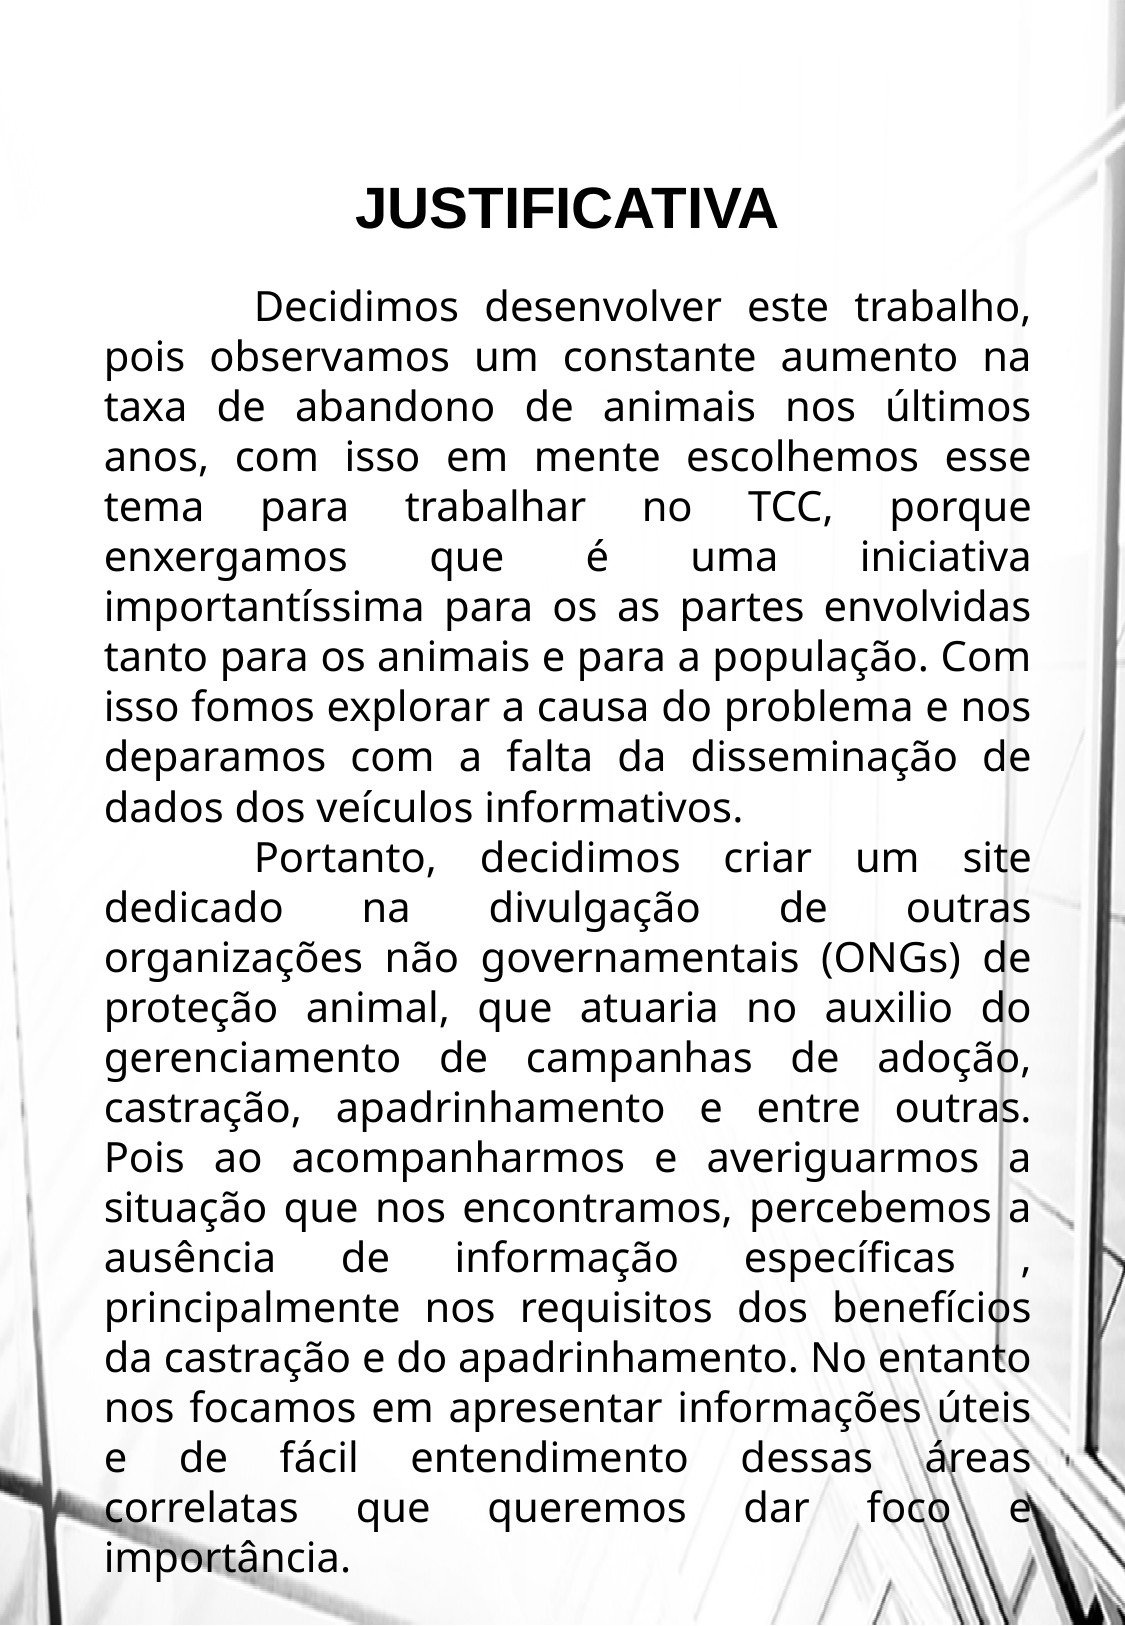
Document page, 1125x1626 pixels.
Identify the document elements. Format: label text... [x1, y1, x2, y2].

text_box JUSTIFICATIVA Decidimos desenvolver este trabalho, pois observamos um constante aumento na taxa de abandono de animais nos últimos anos, com isso em mente escolhemos esse tema para trabalhar no TCC, porque enxergamos que é uma iniciativa importantíssima para os as partes envolvidas tanto para os animais e para a população. Com isso fomos explorar a causa do problema e nos deparamos com a falta da disseminação de dados dos veículos informativos. Portanto, decidimos criar um site dedicado na divulgação de outras organizações não governamentais (ONGs) de proteção animal, que atuaria no auxilio do gerenciamento de campanhas de adoção, castração, apadrinhamento e entre outras. Pois ao acompanharmos e averiguarmos a situação que nos encontramos, percebemos a ausência de informação específicas , principalmente nos requisitos dos benefícios da castração e do apadrinhamento. No entanto nos focamos em apresentar informações úteis e de fácil entendimento dessas áreas correlatas que queremos dar foco e importância. [78, 162, 1047, 1625]
picture [0, 0, 1125, 1625]
